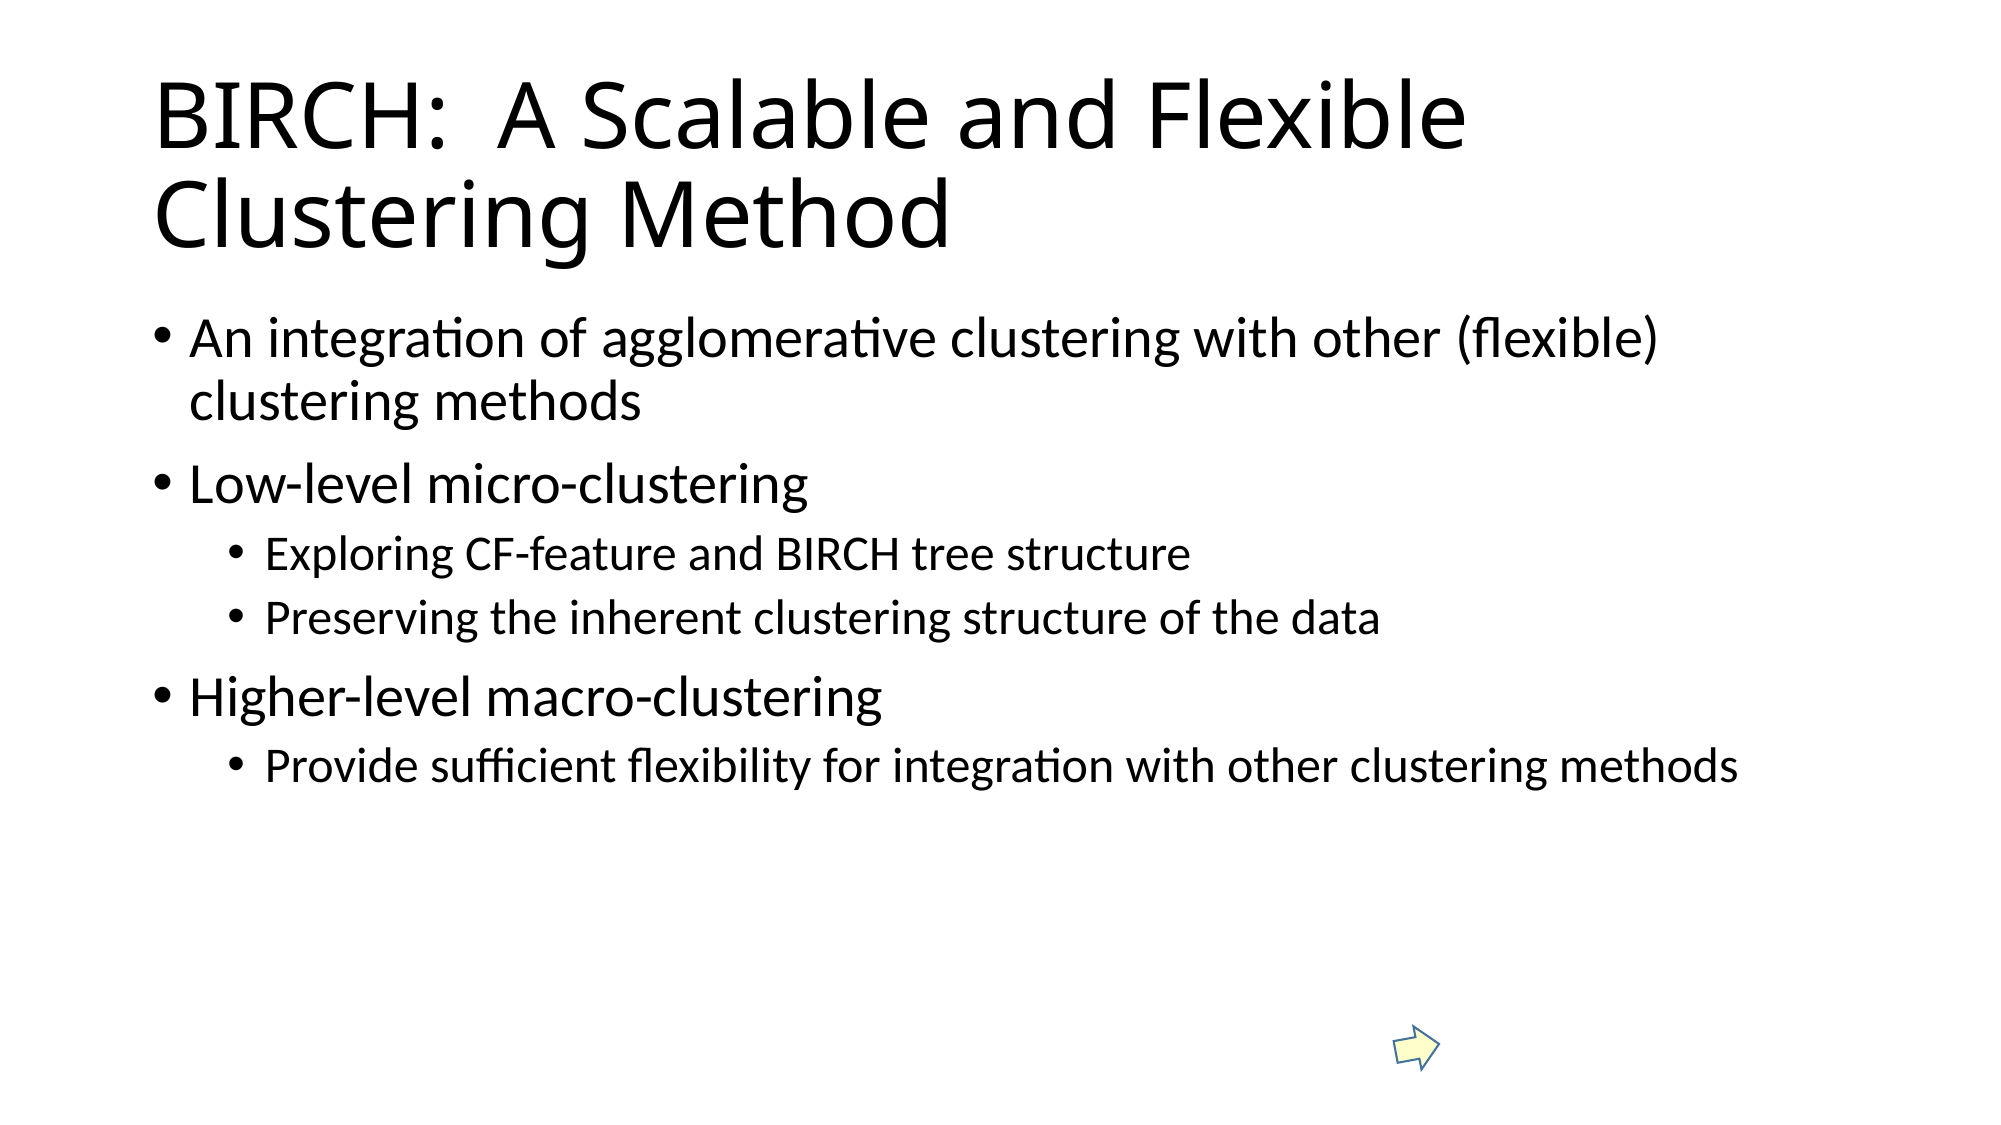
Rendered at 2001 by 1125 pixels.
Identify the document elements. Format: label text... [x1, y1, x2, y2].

title BIRCH: A Scalable and Flexible Clustering Method [137, 59, 1863, 278]
list An integration of agglomerative clustering with other (flexible) clustering methods Low-level micro-clustering Exploring CF-feature and BIRCH tree structure Preserving the inherent clustering structure of the data Higher-level macro-clustering Provide sufficient flexibility for integration with other clustering methods [137, 299, 1863, 1014]
text_box [1392, 1024, 1441, 1073]
